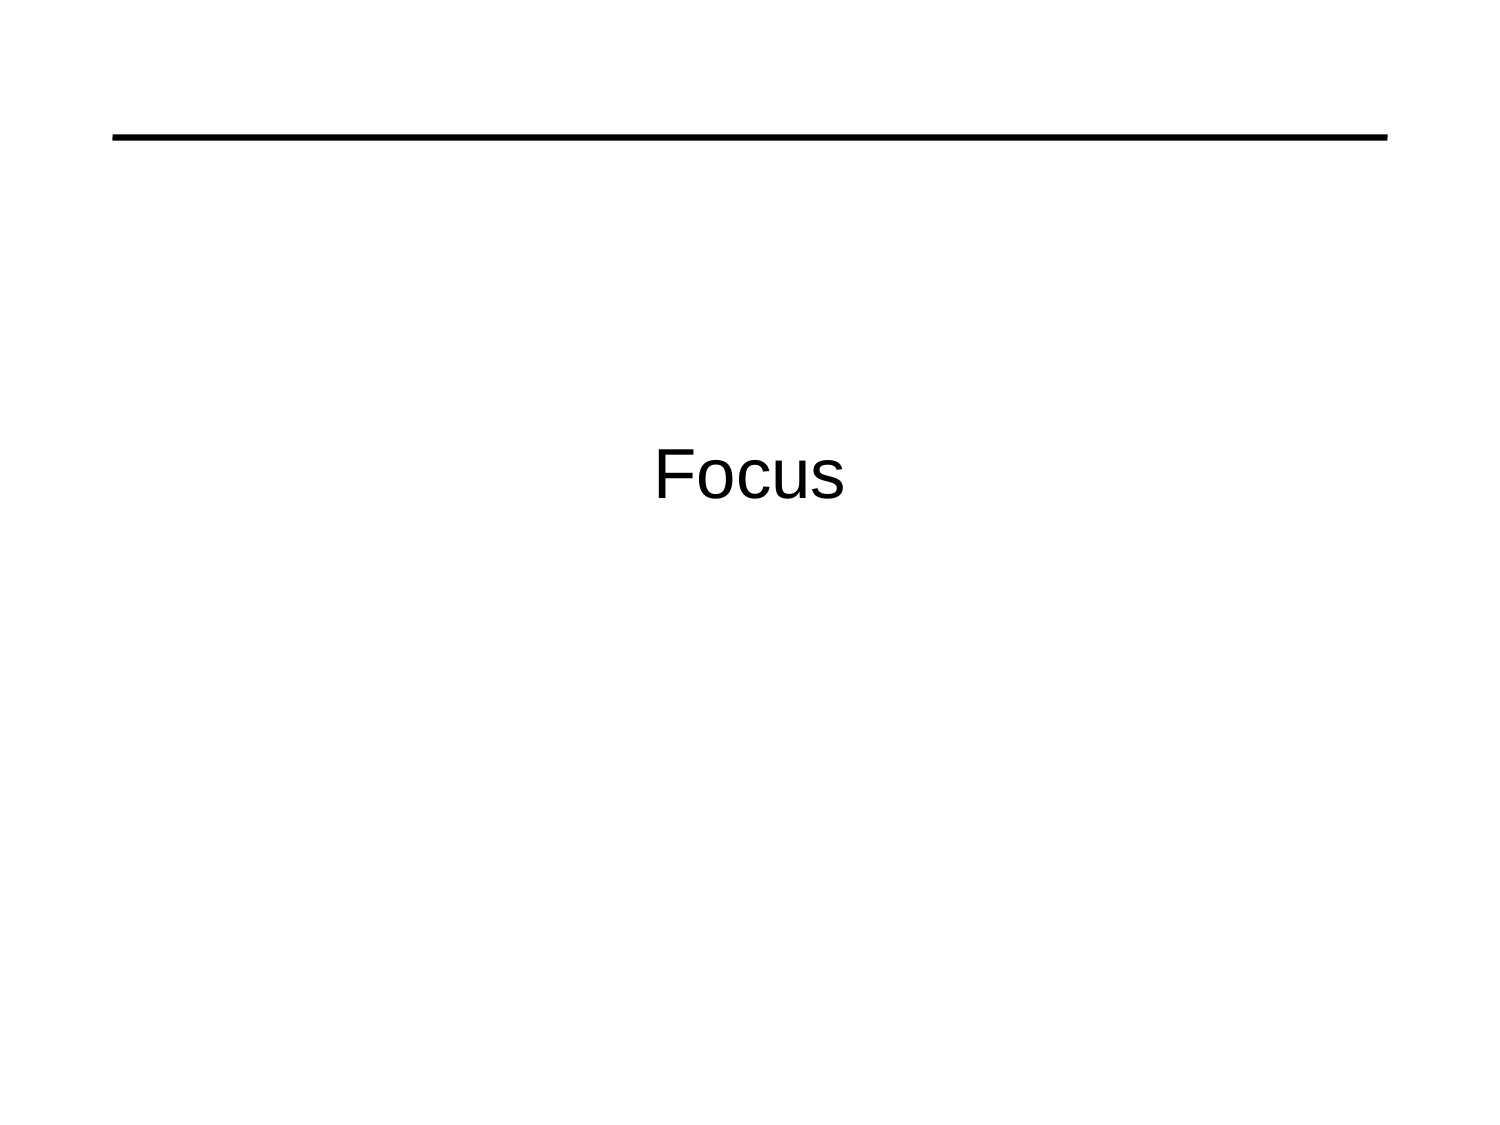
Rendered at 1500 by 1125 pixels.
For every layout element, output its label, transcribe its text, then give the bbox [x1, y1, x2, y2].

title Focus [112, 349, 1388, 591]
